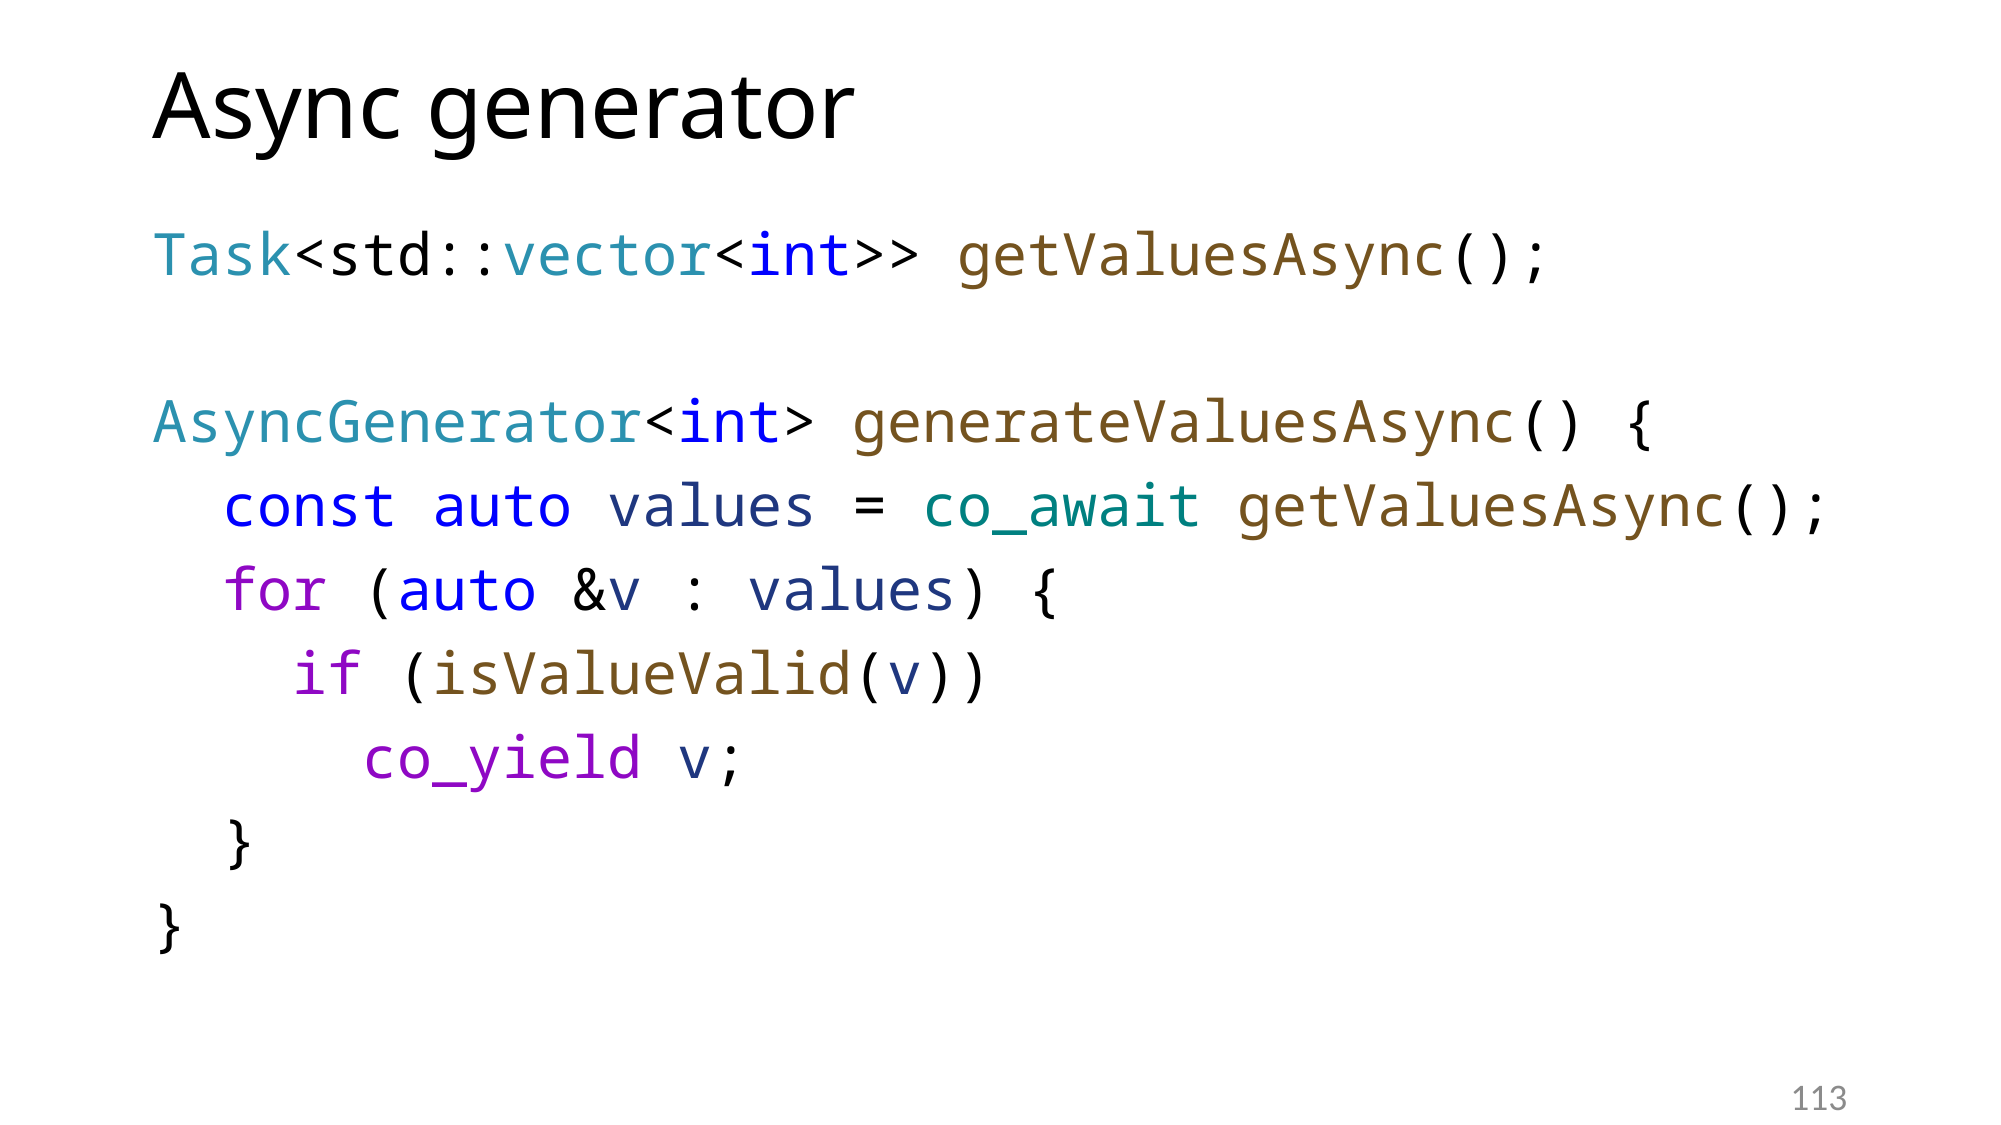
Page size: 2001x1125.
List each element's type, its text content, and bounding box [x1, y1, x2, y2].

list Task<std::vector<int>> getValuesAsync(); AsyncGenerator<int> generateValuesAsync() { const auto values = co_await getValuesAsync(); for (auto &v : values) { if (isValueValid(v)) co_yield v; } } [137, 217, 1863, 1066]
title Async generator [137, 0, 1863, 217]
slide_number 113 [1412, 1065, 1863, 1125]
